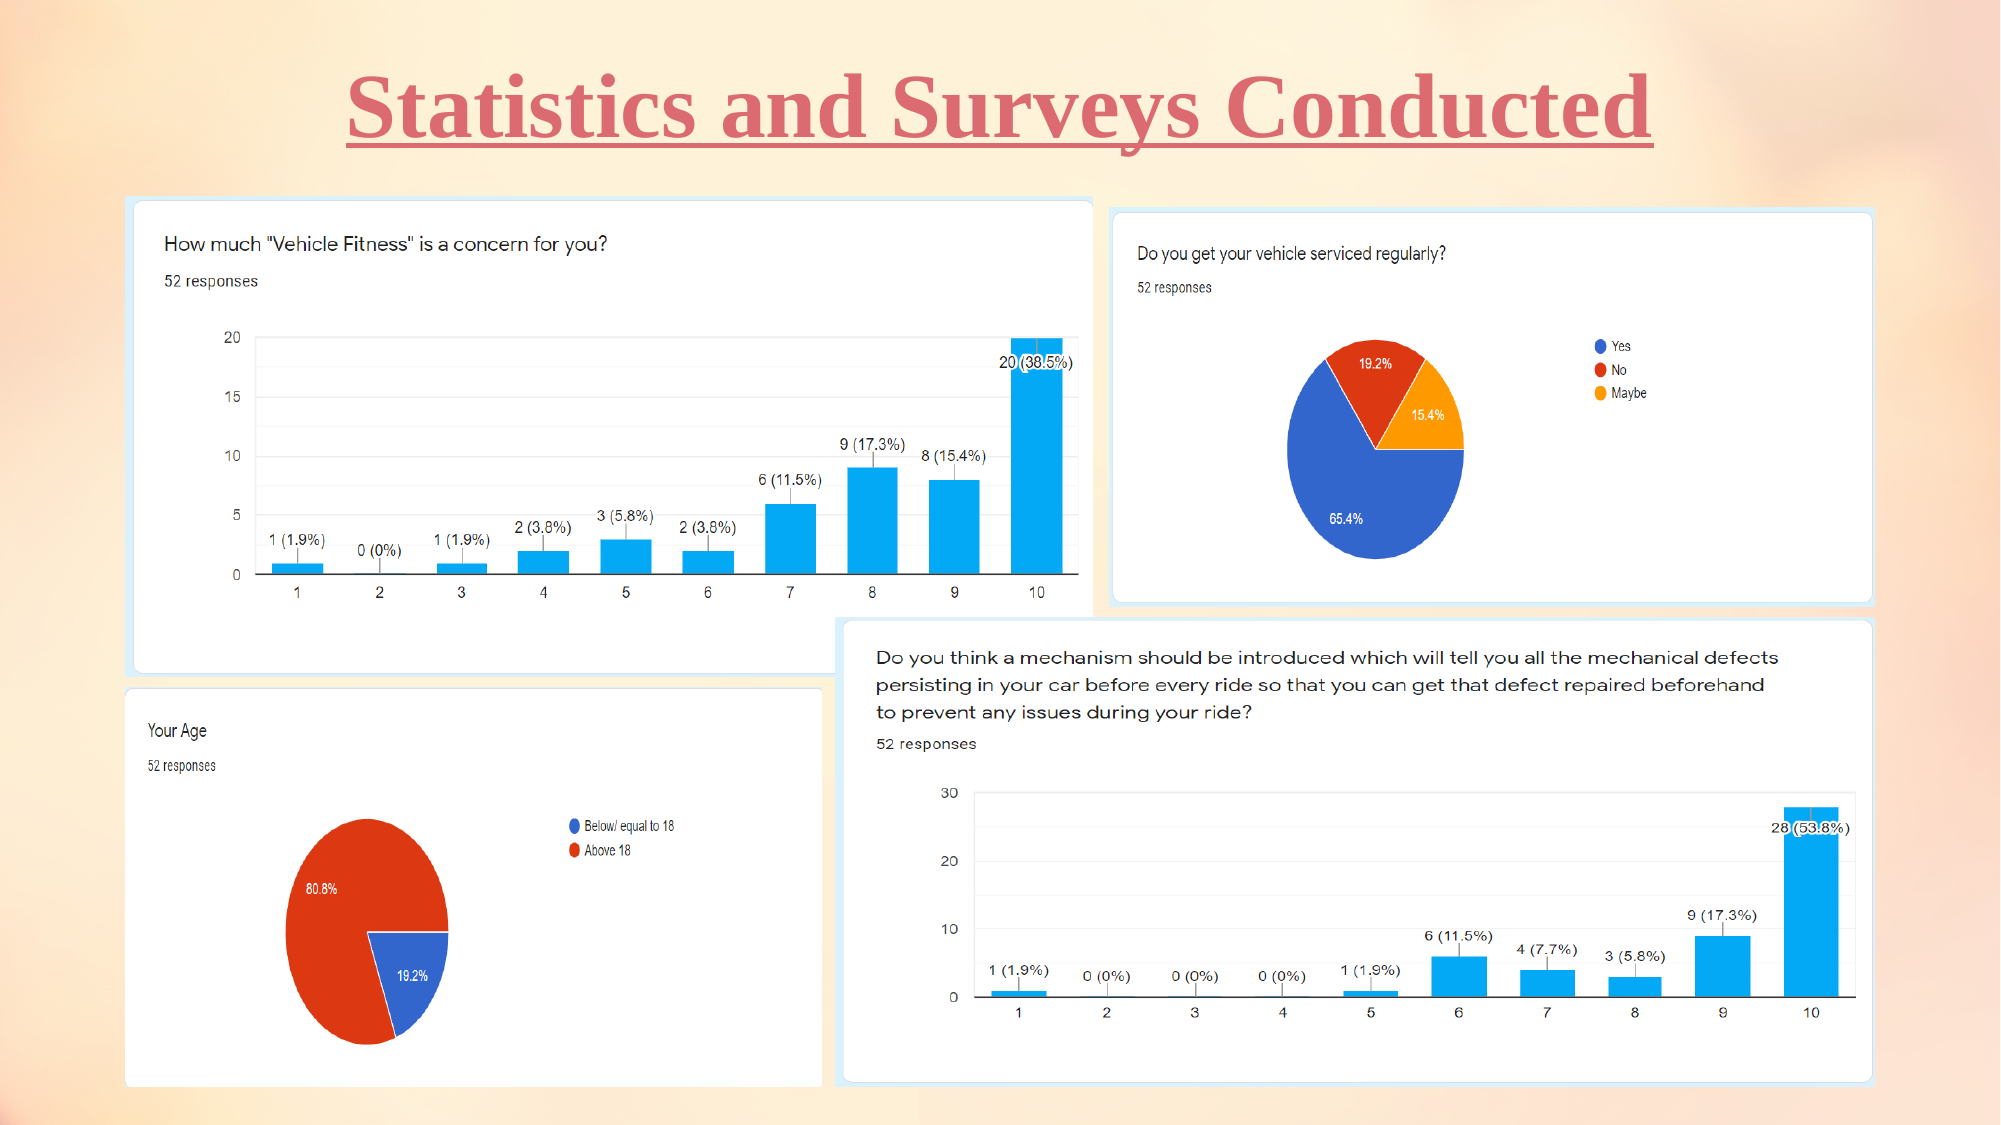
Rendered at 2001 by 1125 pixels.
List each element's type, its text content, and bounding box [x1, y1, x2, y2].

picture [0, 0, 2001, 1125]
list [835, 617, 1875, 1087]
title Statistics and Surveys Conducted [174, 3, 1825, 166]
